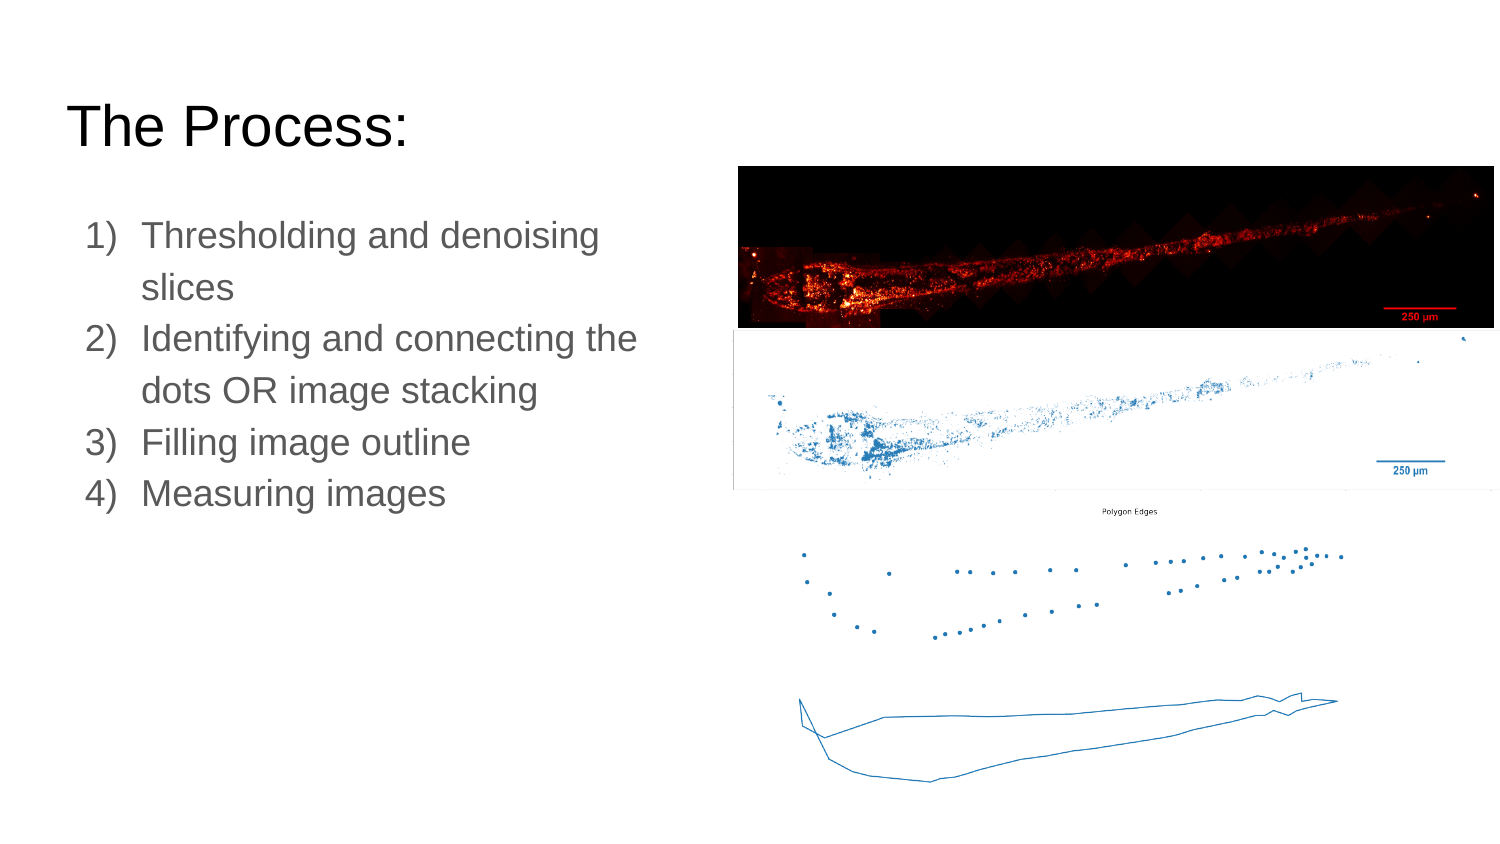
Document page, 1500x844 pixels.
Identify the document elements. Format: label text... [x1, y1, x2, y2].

picture [744, 503, 1488, 822]
list Thresholding and denoising slices Identifying and connecting the dots OR image stacking Filling image outline Measuring images [51, 189, 713, 750]
title The Process: [51, 72, 1449, 167]
picture [731, 166, 1500, 492]
